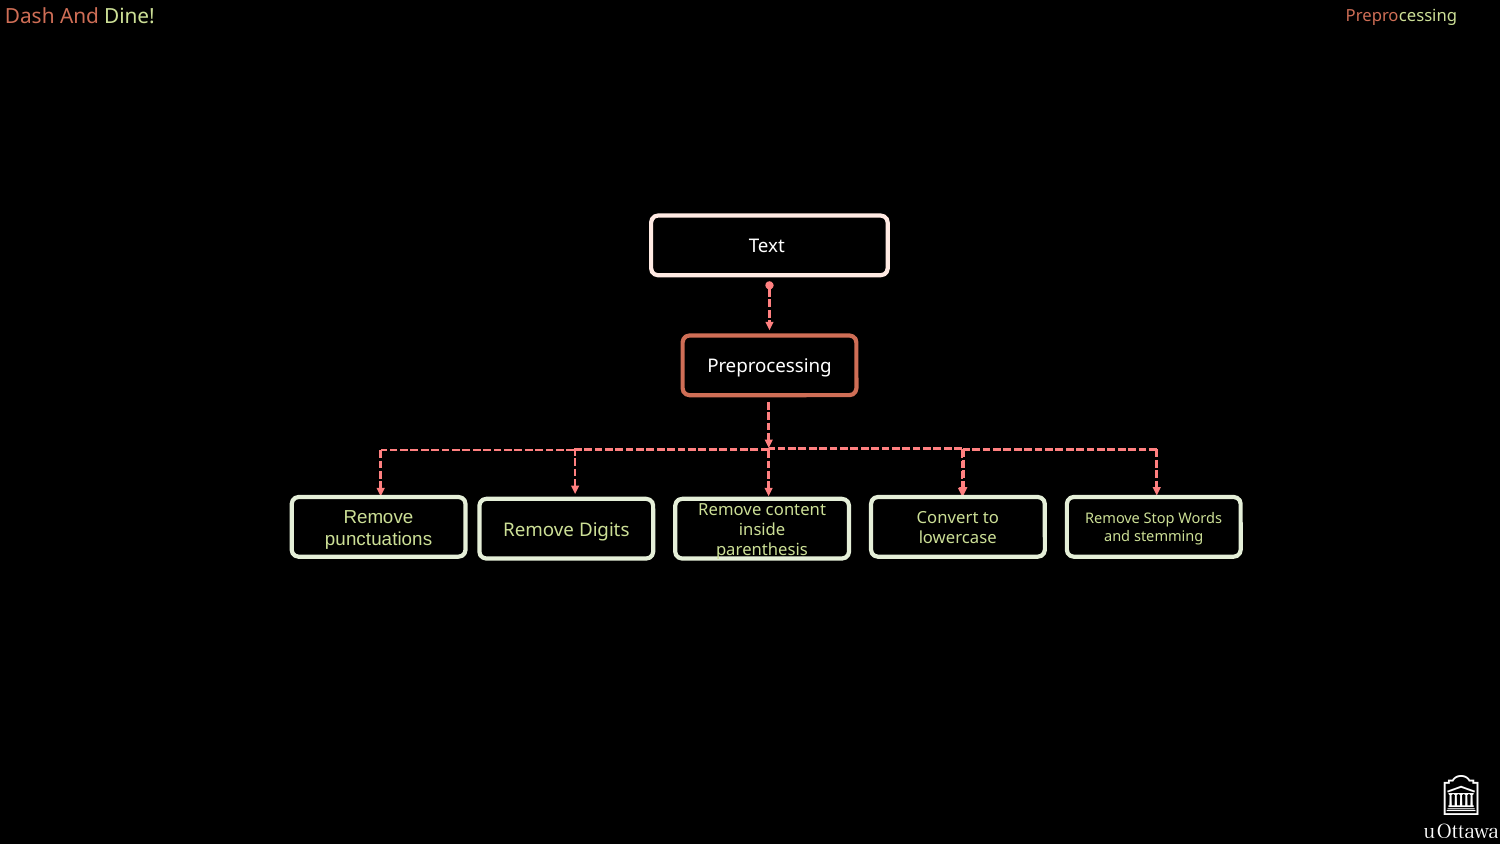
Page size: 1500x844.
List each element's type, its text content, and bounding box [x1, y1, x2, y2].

text_box Text [649, 213, 890, 278]
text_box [291, 496, 1241, 559]
text_box Dash And Dine! [0, 0, 205, 29]
picture [1424, 775, 1498, 838]
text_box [380, 447, 1157, 495]
text_box Preprocessing [1291, 0, 1500, 25]
text_box Preprocessing [680, 333, 859, 398]
